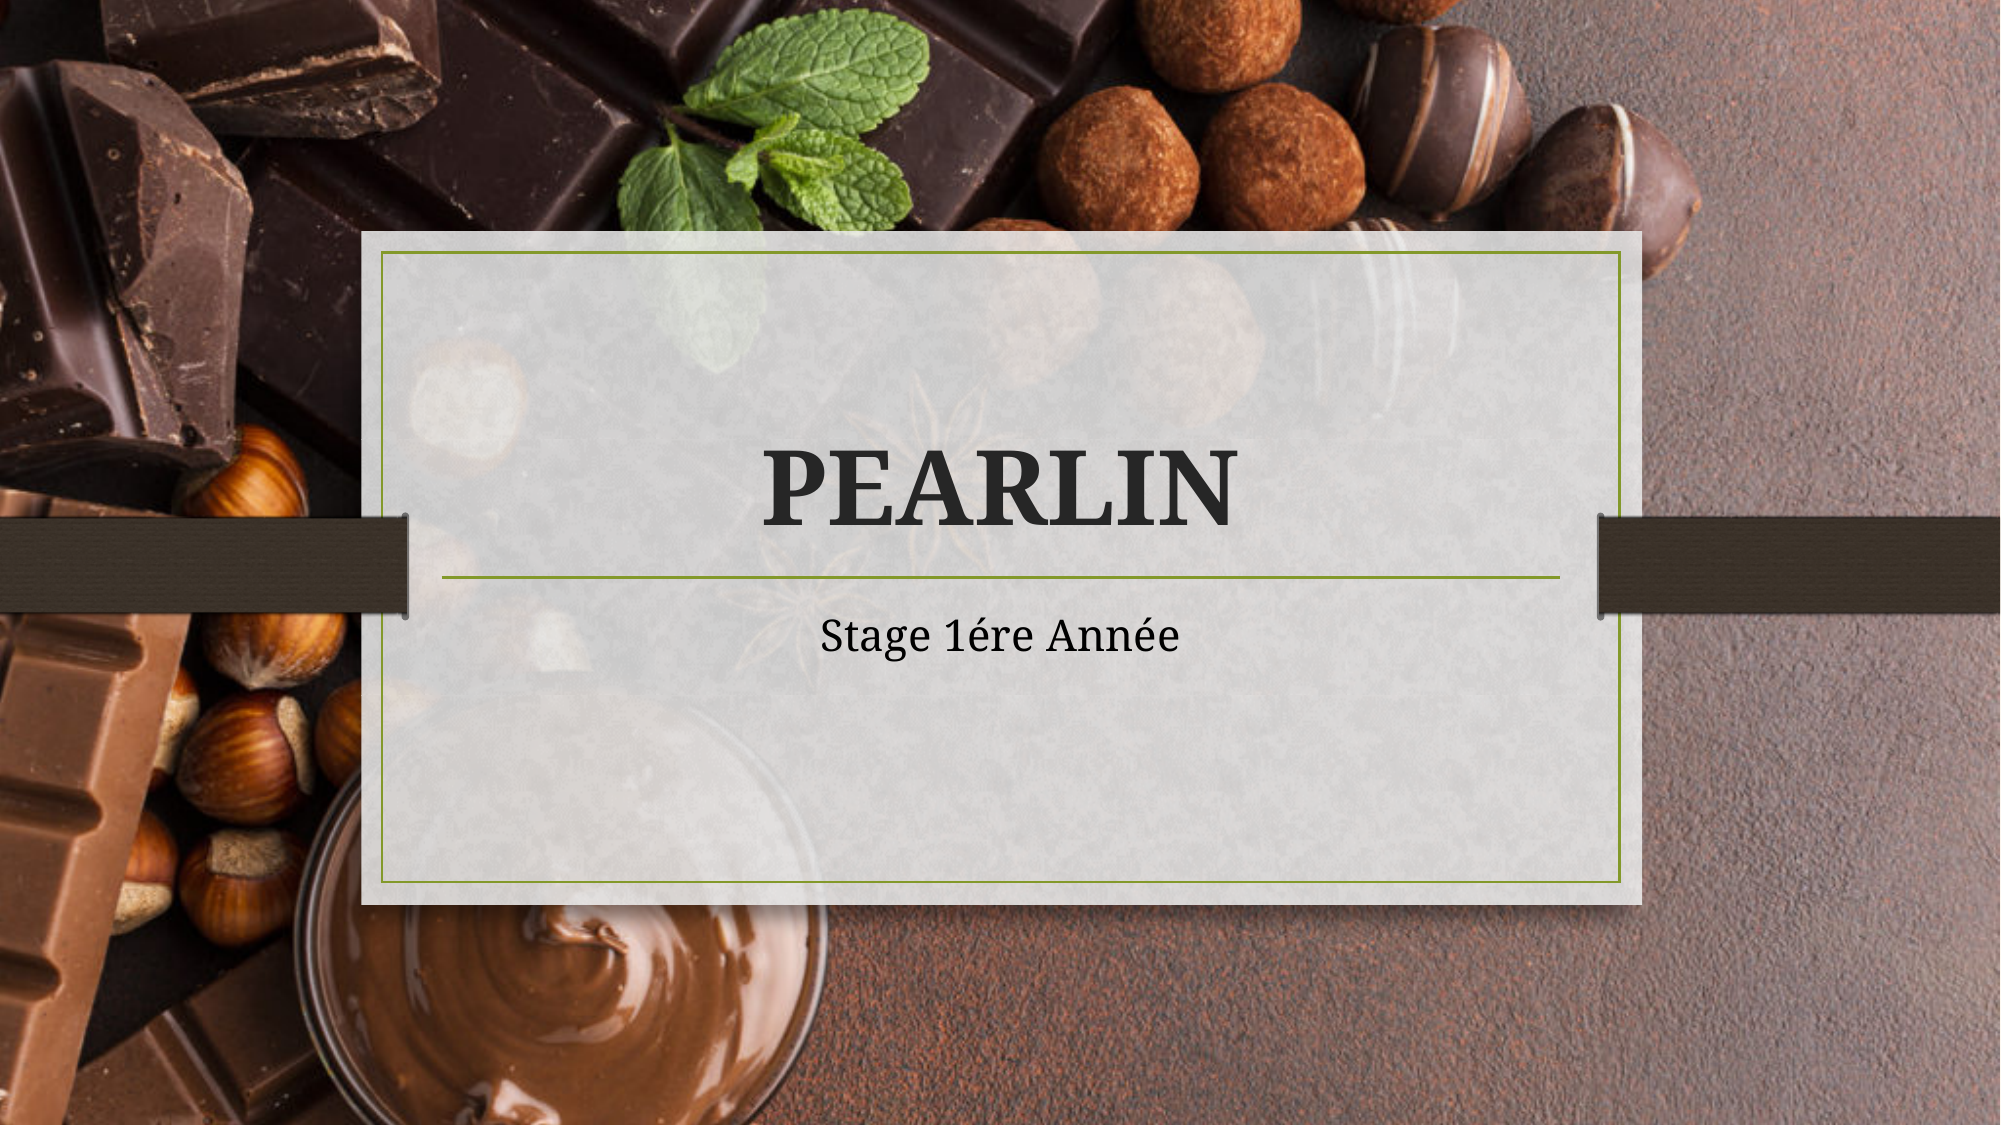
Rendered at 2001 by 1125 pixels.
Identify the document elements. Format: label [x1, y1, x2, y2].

text_box [0, 512, 2000, 621]
picture [0, 0, 2001, 1125]
